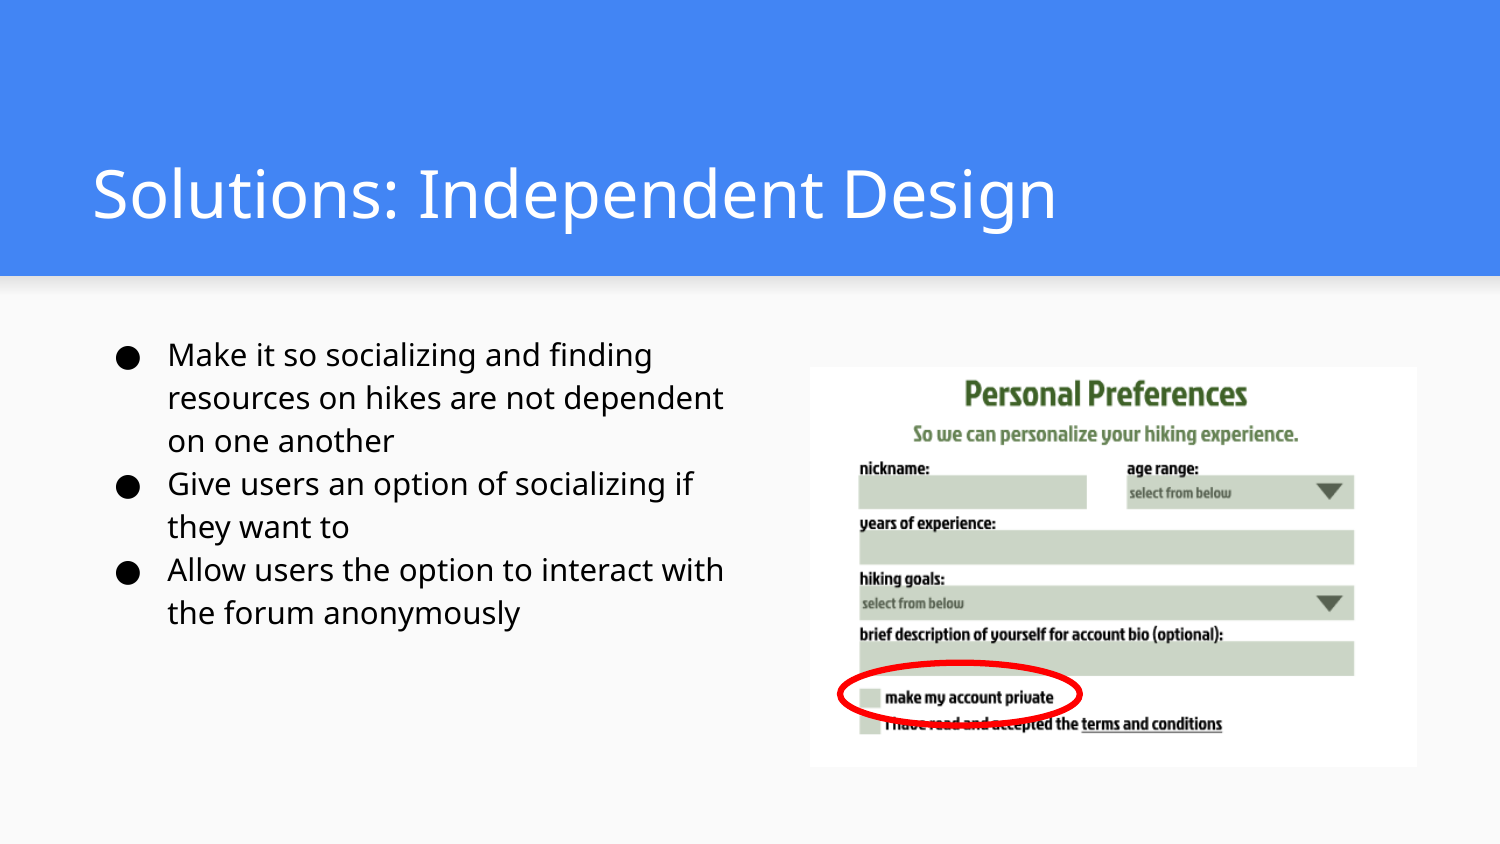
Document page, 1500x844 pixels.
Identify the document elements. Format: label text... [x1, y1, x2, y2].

picture [809, 367, 1418, 767]
title Solutions: Independent Design [77, 121, 1427, 248]
list Make it so socializing and finding resources on hikes are not dependent on one another Give users an option of socializing if they want to Allow users the option to interact with the forum anonymously [77, 314, 750, 820]
